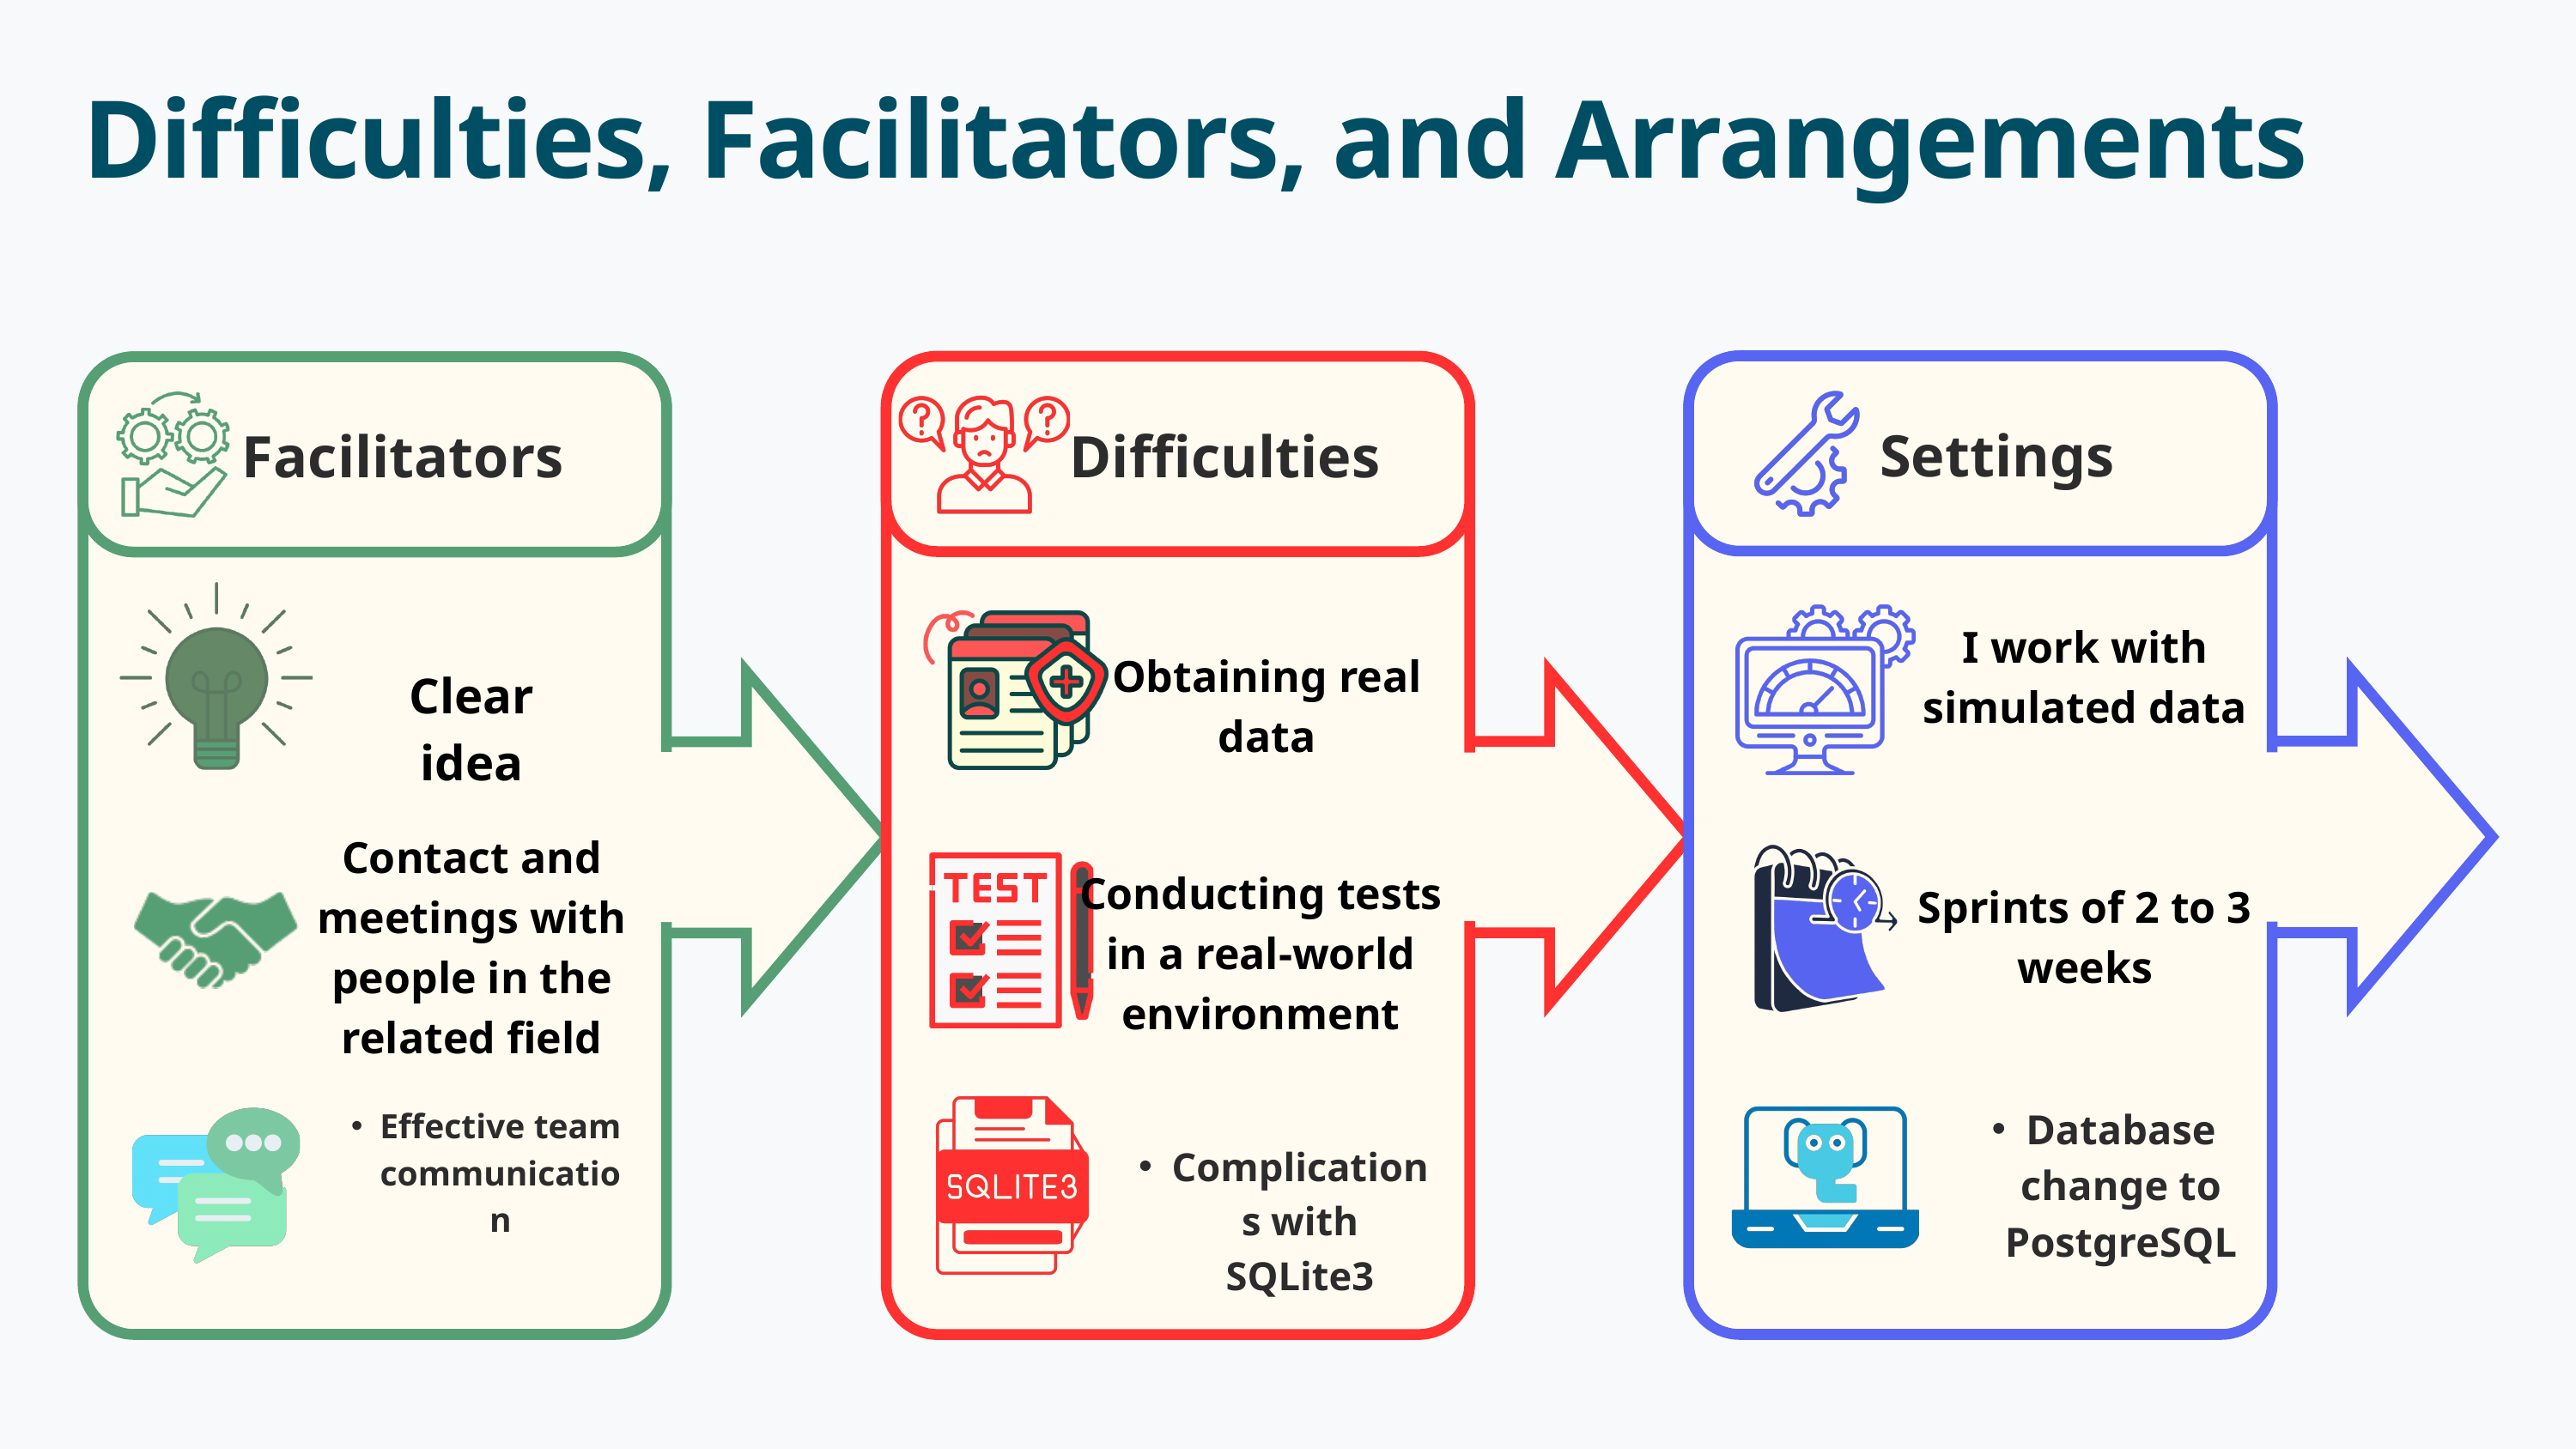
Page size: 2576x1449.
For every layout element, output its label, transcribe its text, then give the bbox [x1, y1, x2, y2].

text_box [82, 355, 2493, 1335]
text_box Difficulties, Facilitators, and Arrangements [82, 92, 2432, 200]
